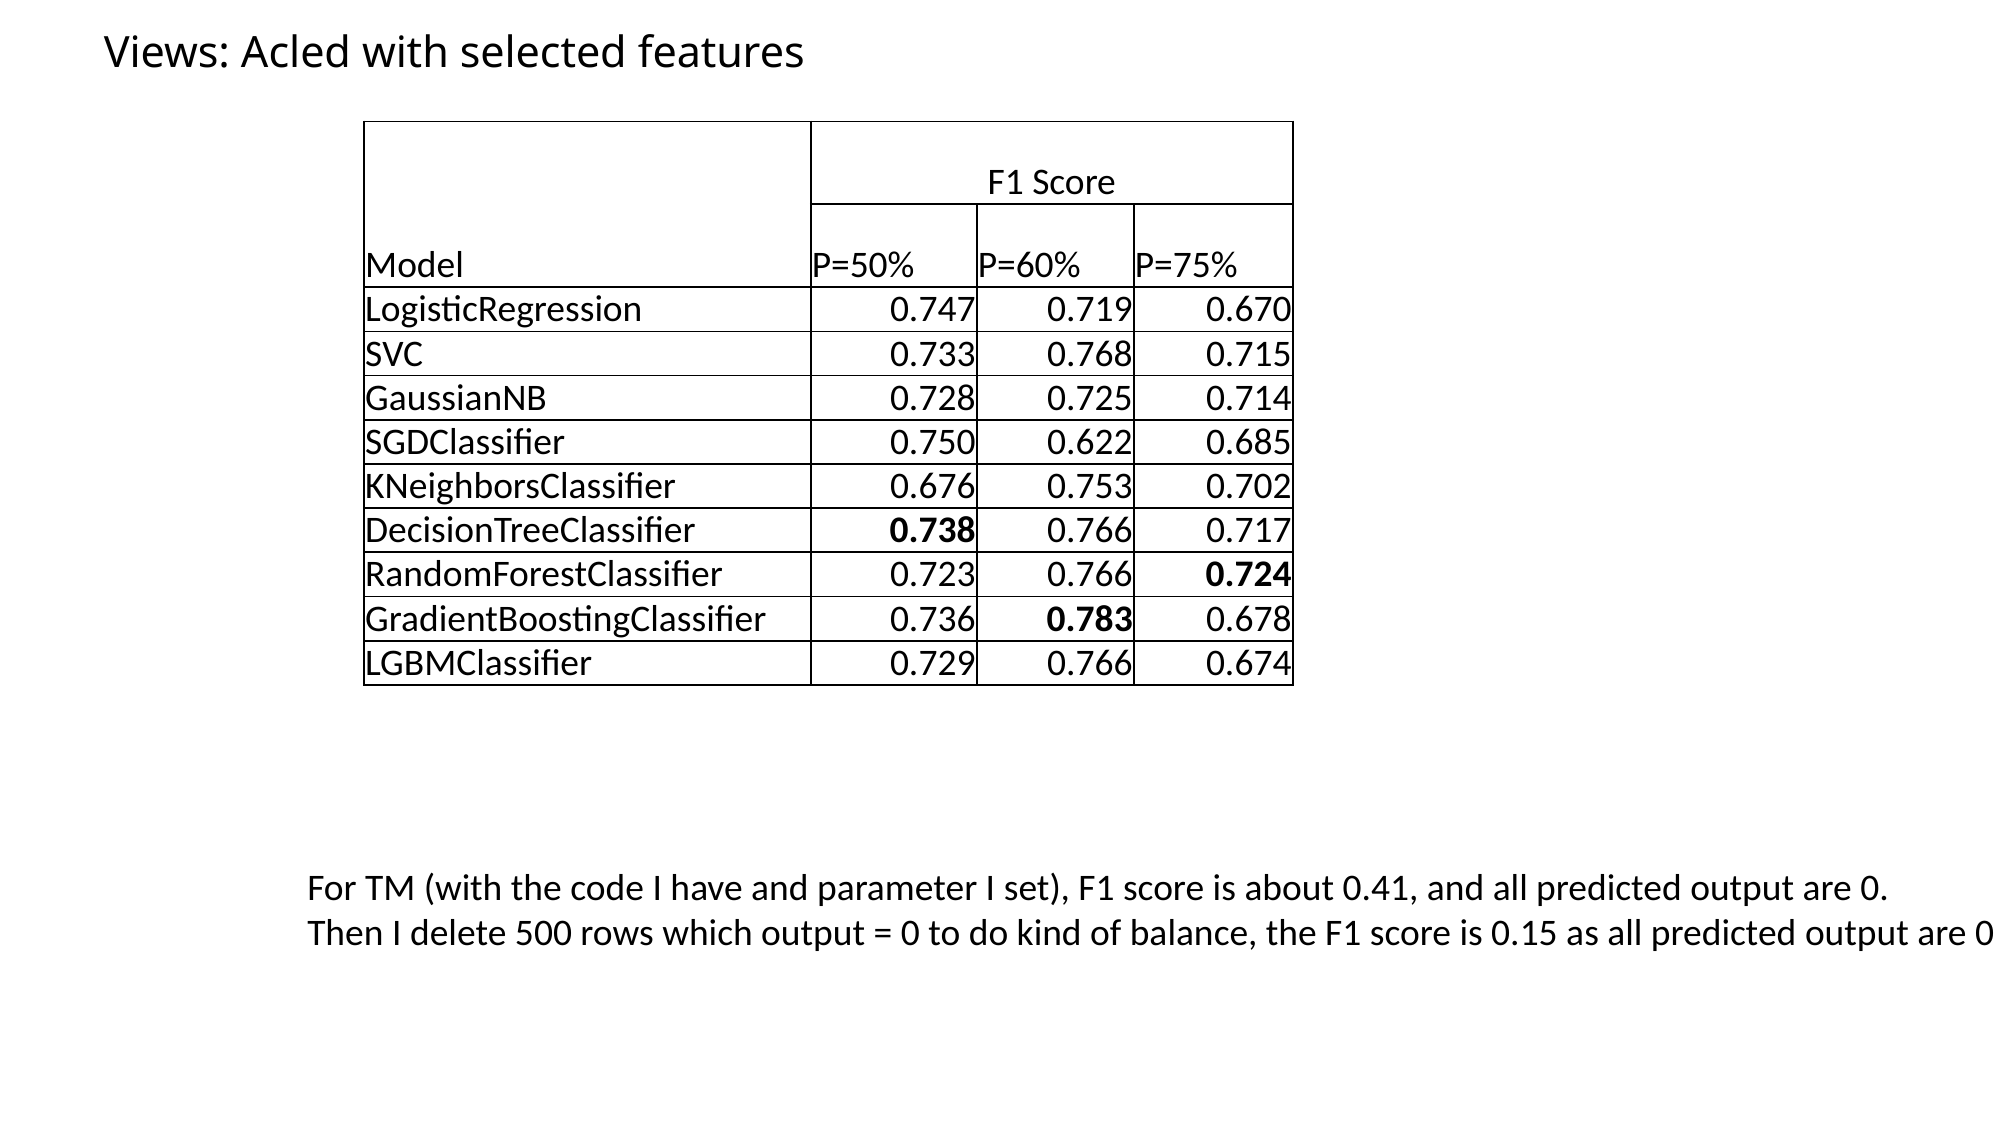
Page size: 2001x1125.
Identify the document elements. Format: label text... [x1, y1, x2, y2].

table_cell 0.724 [1135, 553, 1292, 596]
table_cell 0.729 [812, 642, 976, 684]
table_cell 0.747 [812, 288, 976, 331]
table_cell P=75% [1135, 205, 1292, 286]
table_cell 0.719 [978, 288, 1133, 331]
table_cell RandomForestClassifier [365, 553, 810, 596]
text_box For TM (with the code I have and parameter I set), F1 score is about 0.41, and all predicted output are 0. Then I delete 500 rows which output = 0 to do kind of balance, the F1 score is 0.15 as all predicted output are 0 [292, 855, 2000, 961]
table_cell 0.728 [812, 376, 976, 419]
table_cell 0.736 [812, 597, 976, 640]
table_cell 0.750 [812, 421, 976, 463]
table_cell 0.714 [1135, 376, 1292, 419]
table_cell KNeighborsClassifier [365, 465, 810, 507]
table_cell GaussianNB [365, 376, 810, 419]
table_cell 0.622 [978, 421, 1133, 463]
table_cell 0.783 [978, 597, 1133, 640]
table_cell 0.733 [812, 332, 976, 375]
table_header F1 Score [812, 122, 1292, 203]
table_cell 0.670 [1135, 288, 1292, 331]
table_cell SVC [365, 332, 810, 375]
table_cell 0.676 [812, 465, 976, 507]
table_cell 0.674 [1135, 642, 1292, 684]
table_cell 0.725 [978, 376, 1133, 419]
table_cell 0.766 [978, 642, 1133, 684]
table_cell 0.685 [1135, 421, 1292, 463]
table_cell LogisticRegression [365, 288, 810, 331]
table_cell 0.678 [1135, 597, 1292, 640]
table_cell 0.768 [978, 332, 1133, 375]
table_cell P=50% [812, 205, 976, 286]
table_cell 0.702 [1135, 465, 1292, 507]
text_box Views: Acled with selected features [89, 22, 1911, 84]
table_cell 0.753 [978, 465, 1133, 507]
table_cell P=60% [978, 205, 1133, 286]
table_cell DecisionTreeClassifier [365, 509, 810, 551]
table_cell 0.717 [1135, 509, 1292, 551]
table_header Model [365, 122, 810, 286]
table_cell 0.715 [1135, 332, 1292, 375]
table_cell SGDClassifier [365, 421, 810, 463]
table_cell 0.738 [812, 509, 976, 551]
table_cell GradientBoostingClassifier [365, 597, 810, 640]
table_cell LGBMClassifier [365, 642, 810, 684]
table_cell 0.766 [978, 553, 1133, 596]
table_cell 0.723 [812, 553, 976, 596]
table_cell 0.766 [978, 509, 1133, 551]
